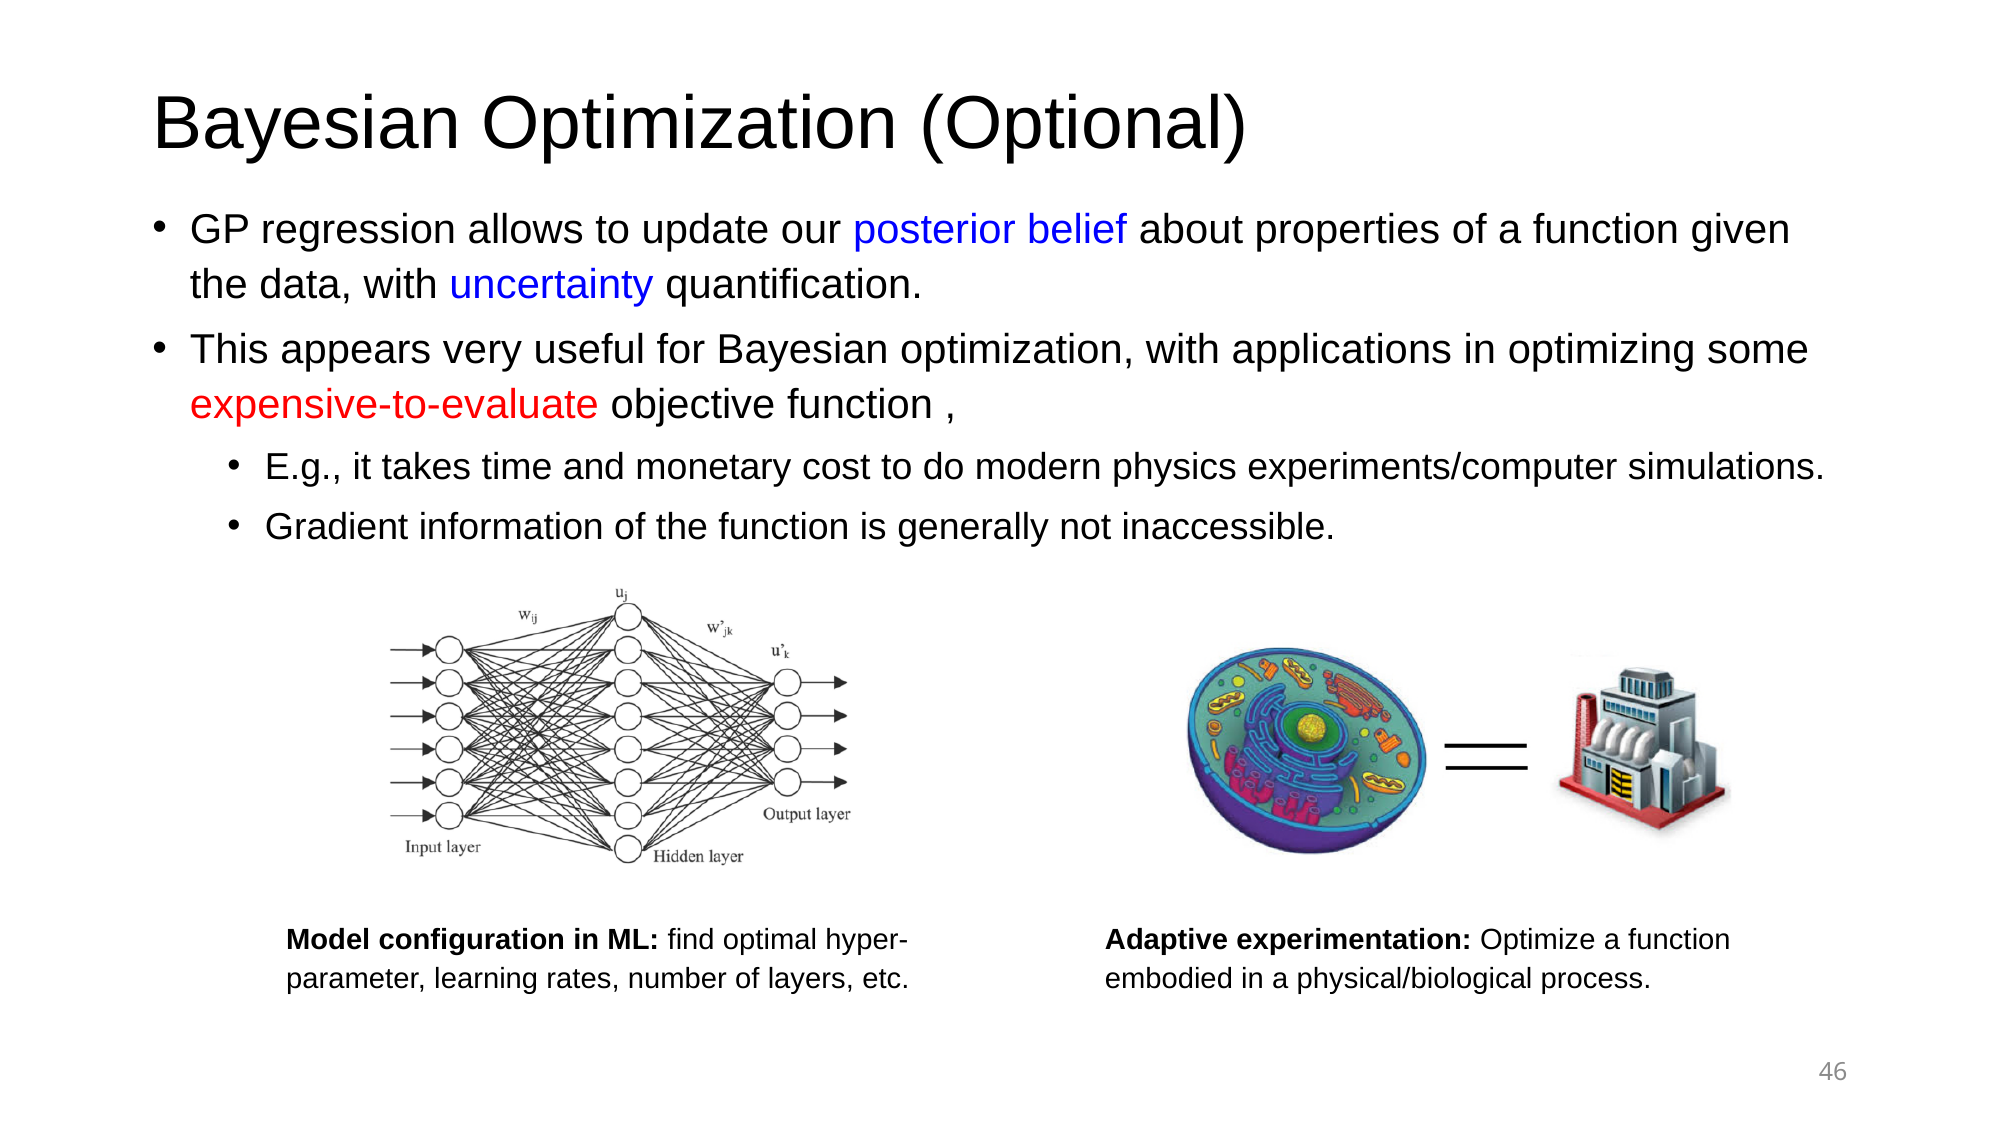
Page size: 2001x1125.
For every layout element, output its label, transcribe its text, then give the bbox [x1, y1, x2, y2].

title Bayesian Optimization (Optional) [137, 59, 1863, 189]
picture [1170, 617, 1739, 868]
slide_number 46 [1412, 1042, 1863, 1103]
text_box Model configuration in ML: find optimal hyper-parameter, learning rates, number of layers, etc. [271, 909, 1000, 1002]
picture [375, 585, 877, 900]
text_box Adaptive experimentation: Optimize a function embodied in a physical/biological process. [1090, 909, 1819, 1002]
